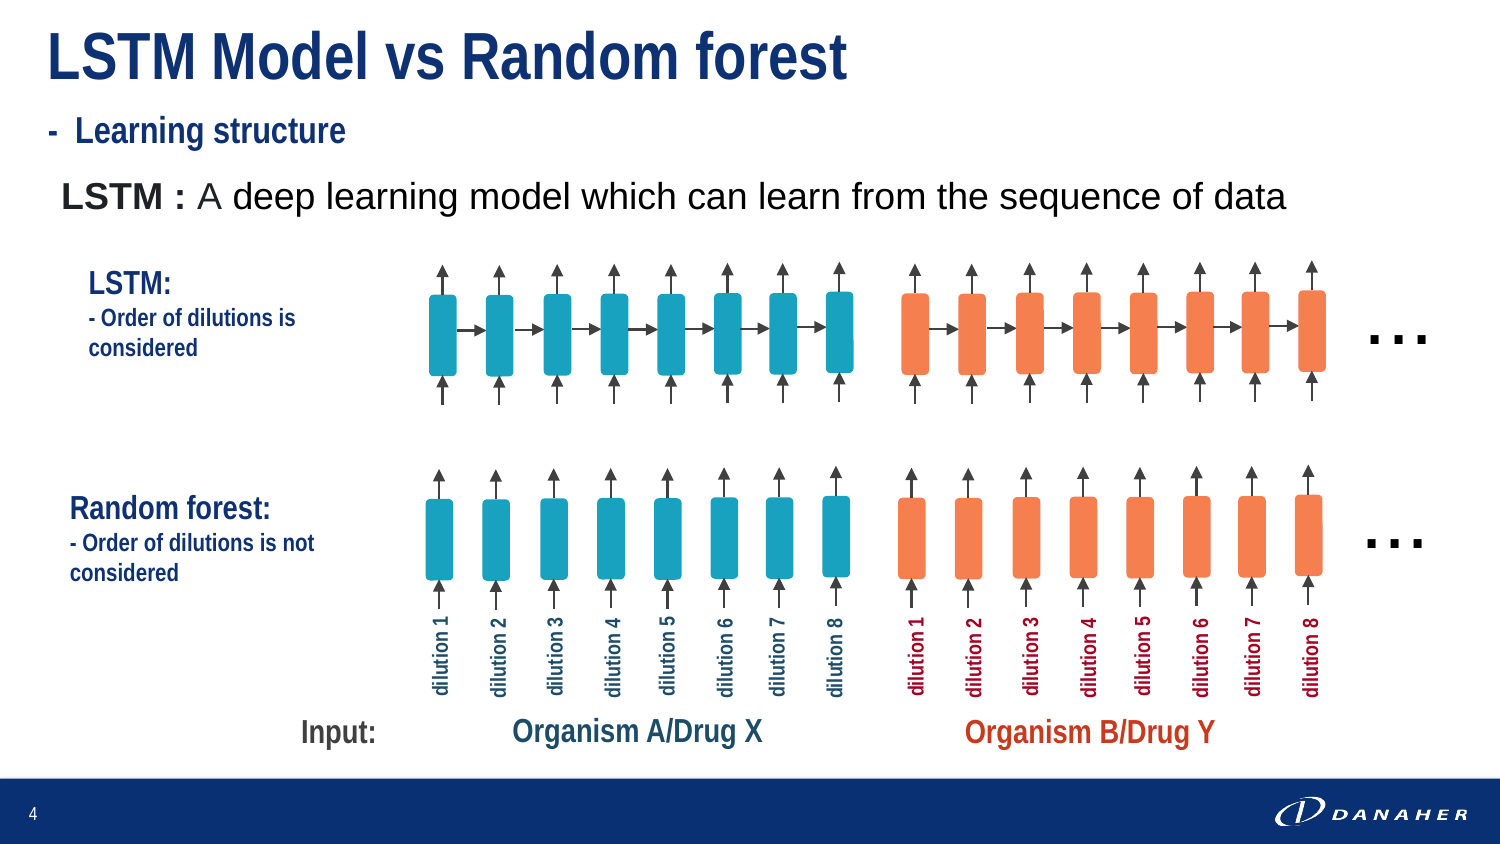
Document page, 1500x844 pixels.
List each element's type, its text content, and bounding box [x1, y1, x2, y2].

text_box Random forest: - Order of dilutions is not considered [54, 479, 359, 594]
text_box Input: [286, 702, 413, 758]
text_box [428, 253, 1462, 406]
slide_number 4 [0, 783, 66, 844]
text_box LSTM: - Order of dilutions is considered [73, 254, 404, 369]
text_box LSTM Model vs Random forest - Learning structure [33, 26, 1408, 109]
text_box LSTM : A deep learning model which can learn from the sequence of data [46, 164, 1421, 224]
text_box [418, 457, 1461, 759]
